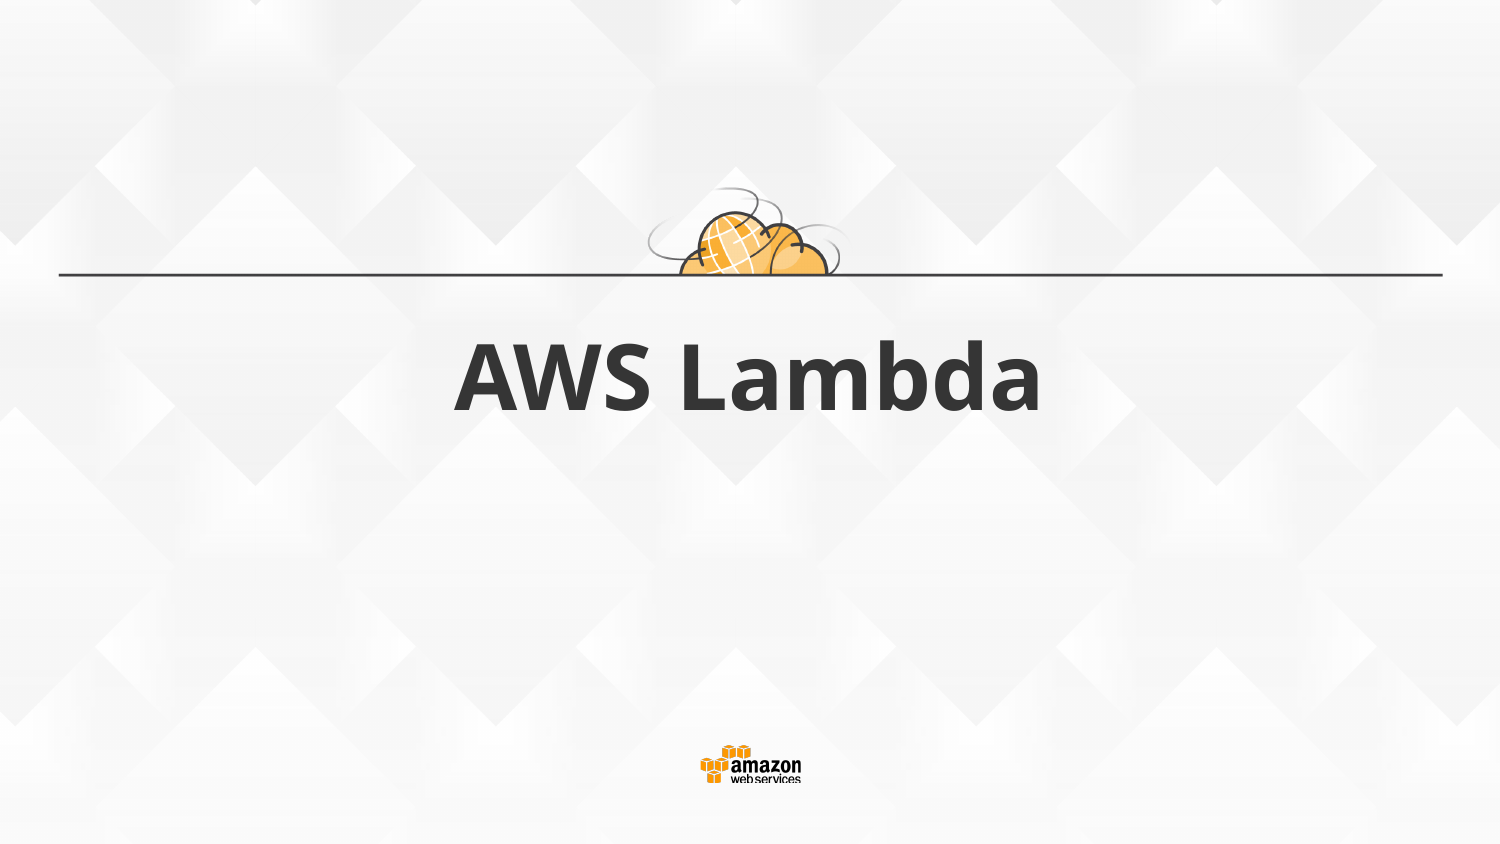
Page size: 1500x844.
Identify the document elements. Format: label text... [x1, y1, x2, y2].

title AWS Lambda [112, 271, 1388, 476]
picture [0, 0, 1500, 844]
